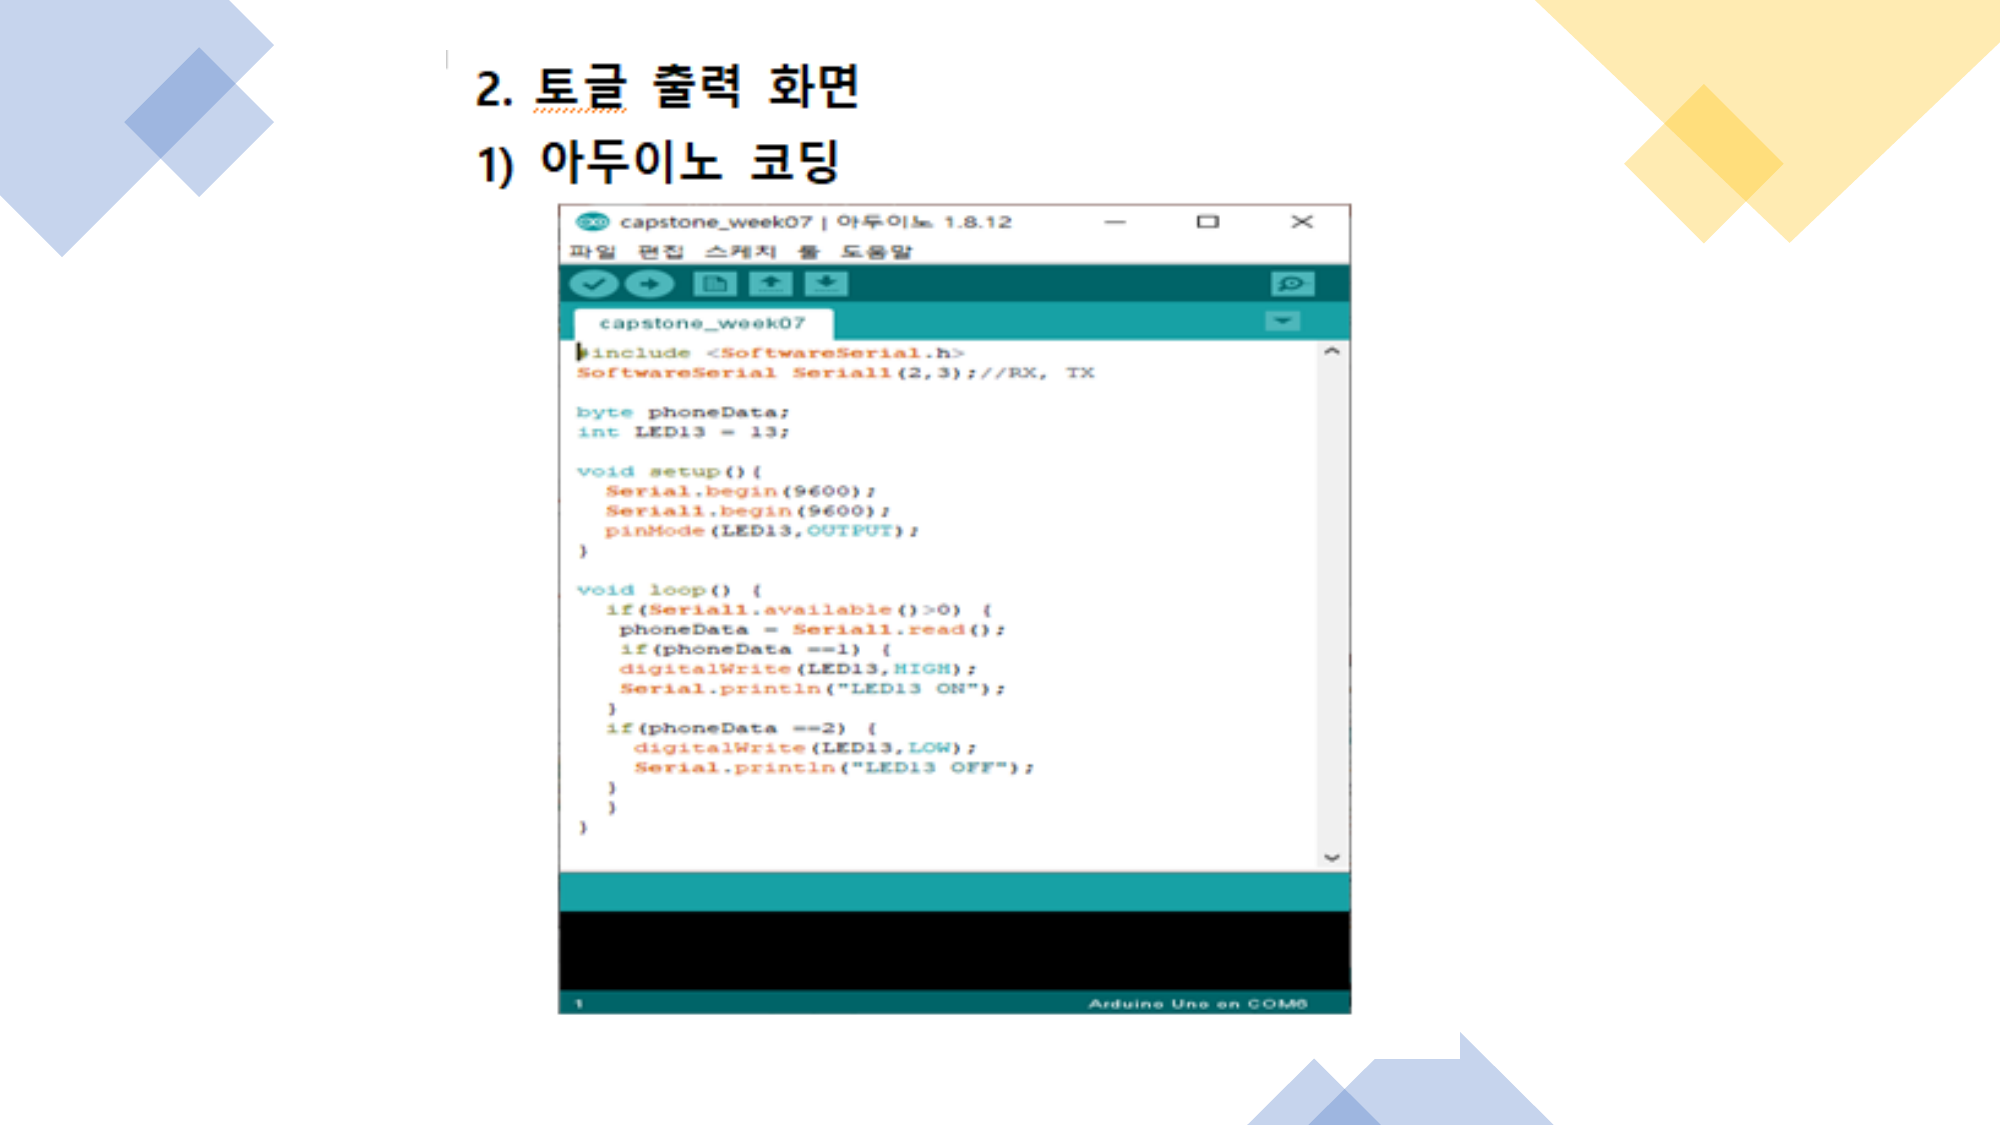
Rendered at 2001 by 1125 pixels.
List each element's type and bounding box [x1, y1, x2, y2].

picture [446, 50, 1460, 1059]
text_box [1622, 124, 1746, 245]
text_box [122, 45, 276, 199]
text_box [1345, 1030, 1556, 1125]
text_box [0, 0, 2000, 1125]
text_box [0, 0, 276, 259]
text_box [1245, 1059, 1383, 1125]
text_box [1533, 0, 2000, 245]
